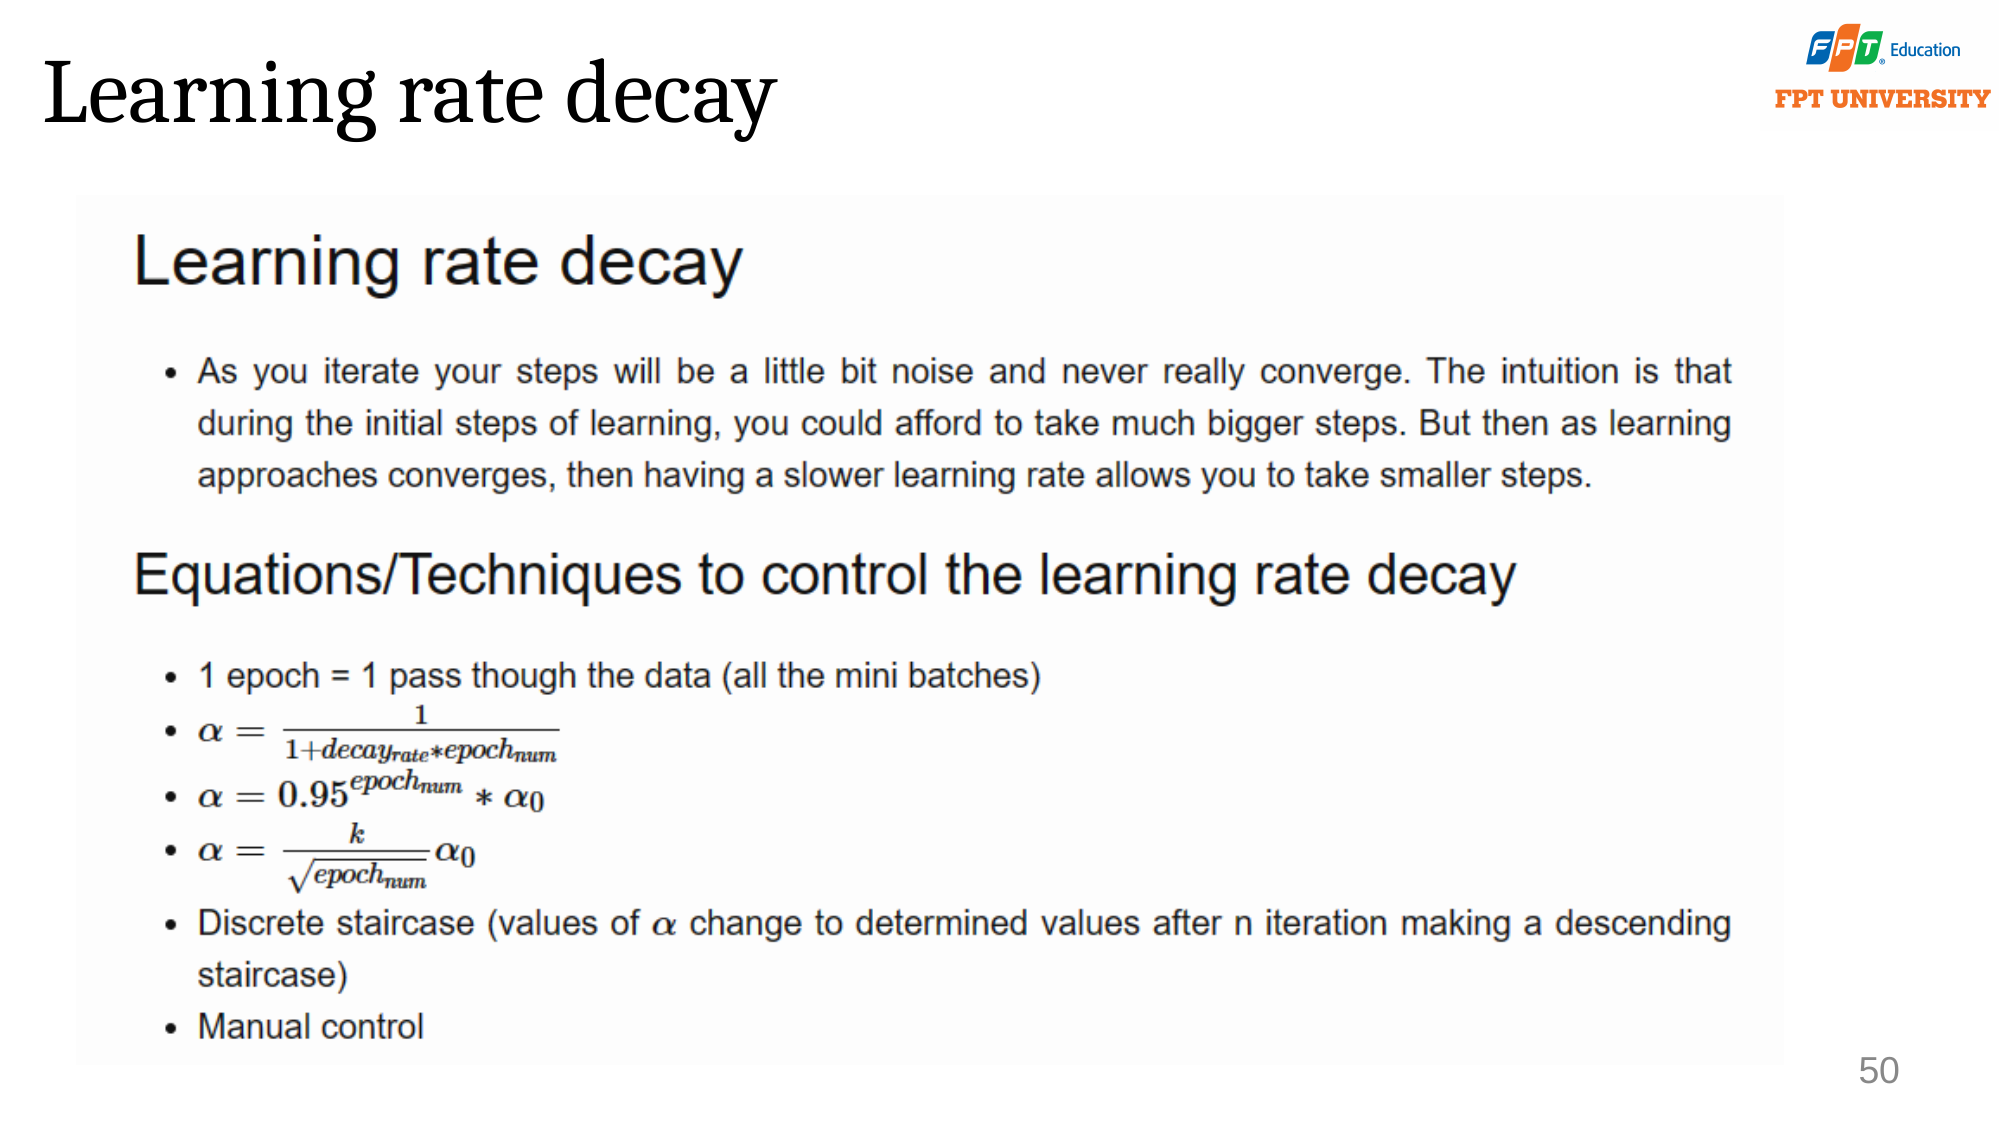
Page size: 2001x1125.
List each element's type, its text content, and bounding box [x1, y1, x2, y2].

title Learning rate decay [40, 28, 897, 219]
picture [76, 195, 1784, 1065]
slide_number 50 [1440, 1046, 1900, 1125]
picture [1760, 0, 1999, 131]
